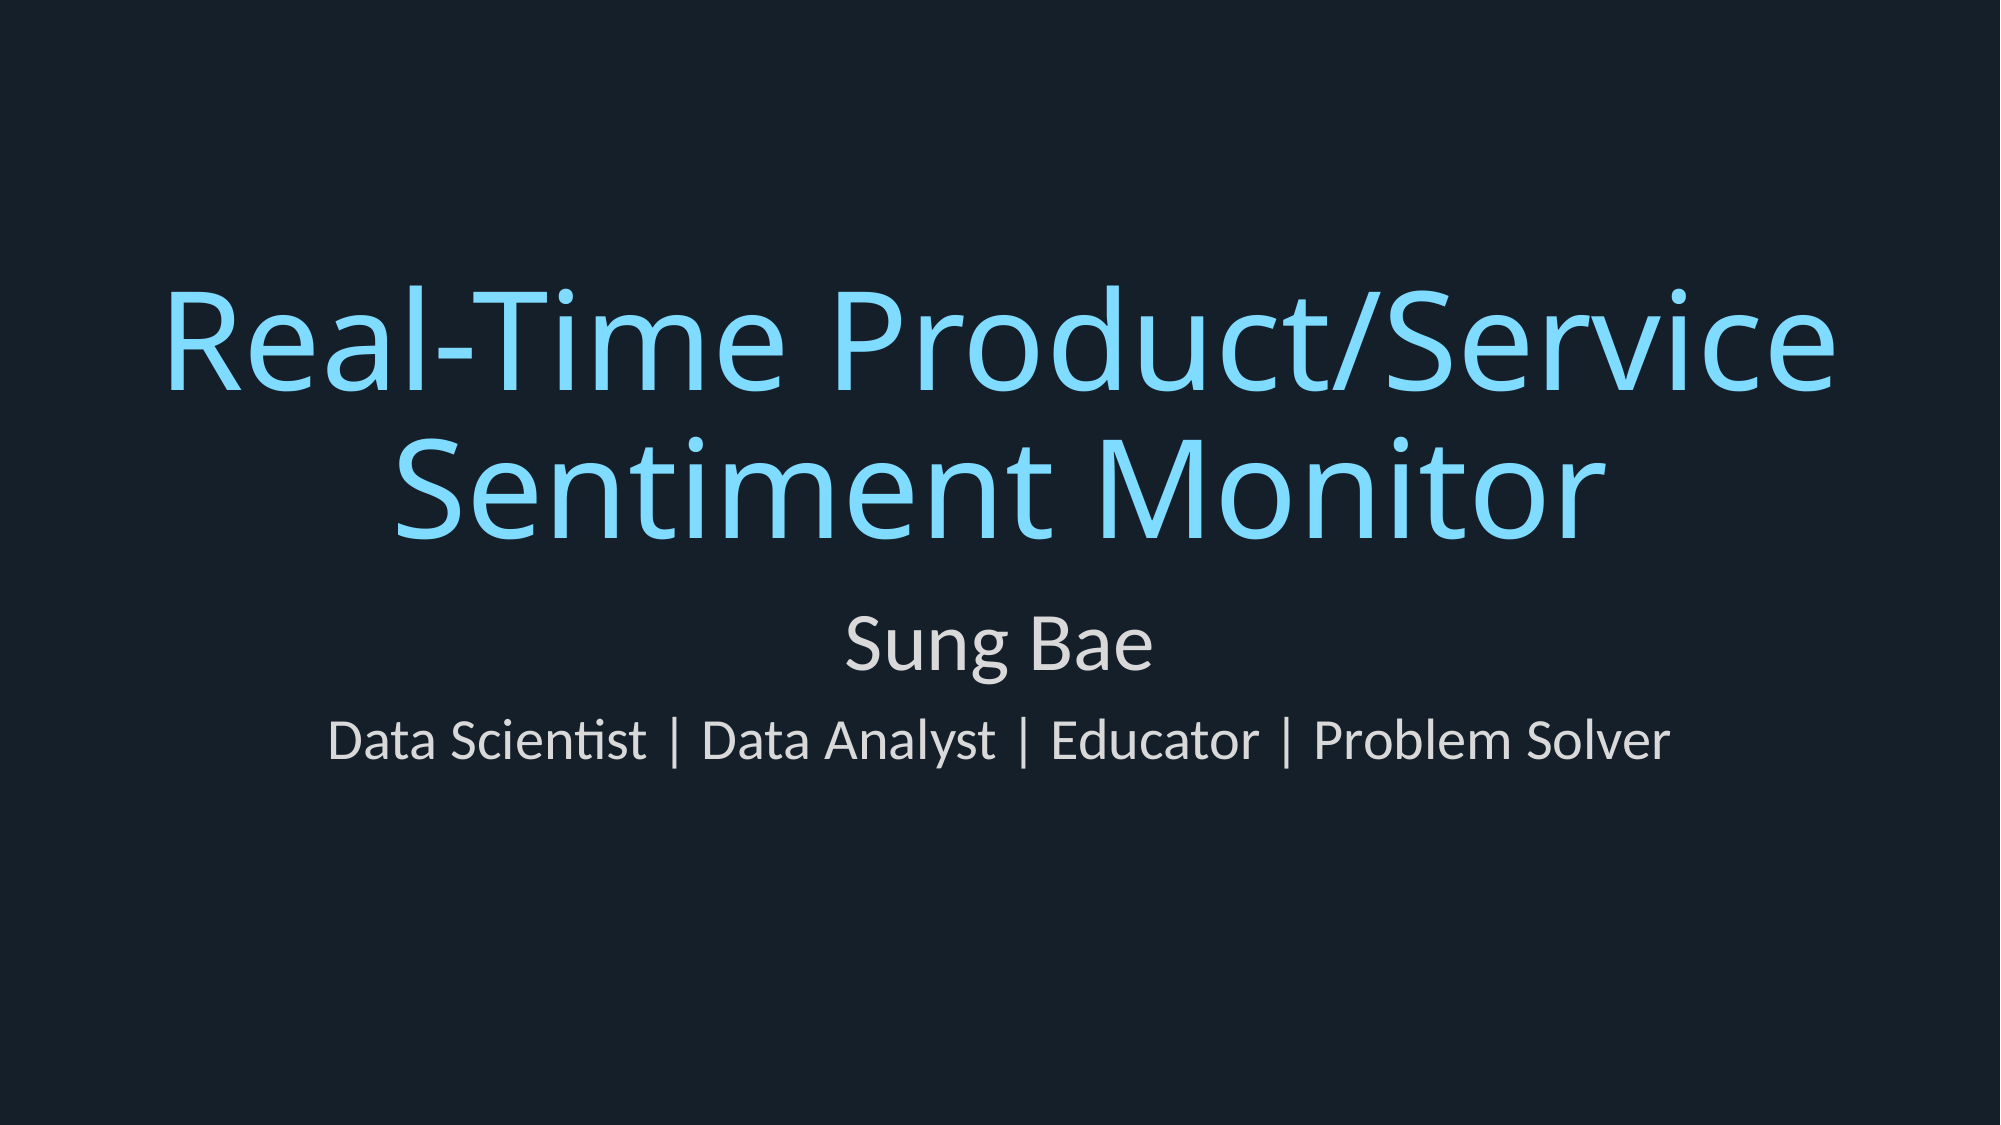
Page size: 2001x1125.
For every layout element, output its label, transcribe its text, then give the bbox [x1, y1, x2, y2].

title Real-Time Product/Service Sentiment Monitor [0, 184, 2000, 576]
subtitle Sung Bae Data Scientist | Data Analyst | Educator | Problem Solver [249, 590, 1750, 863]
